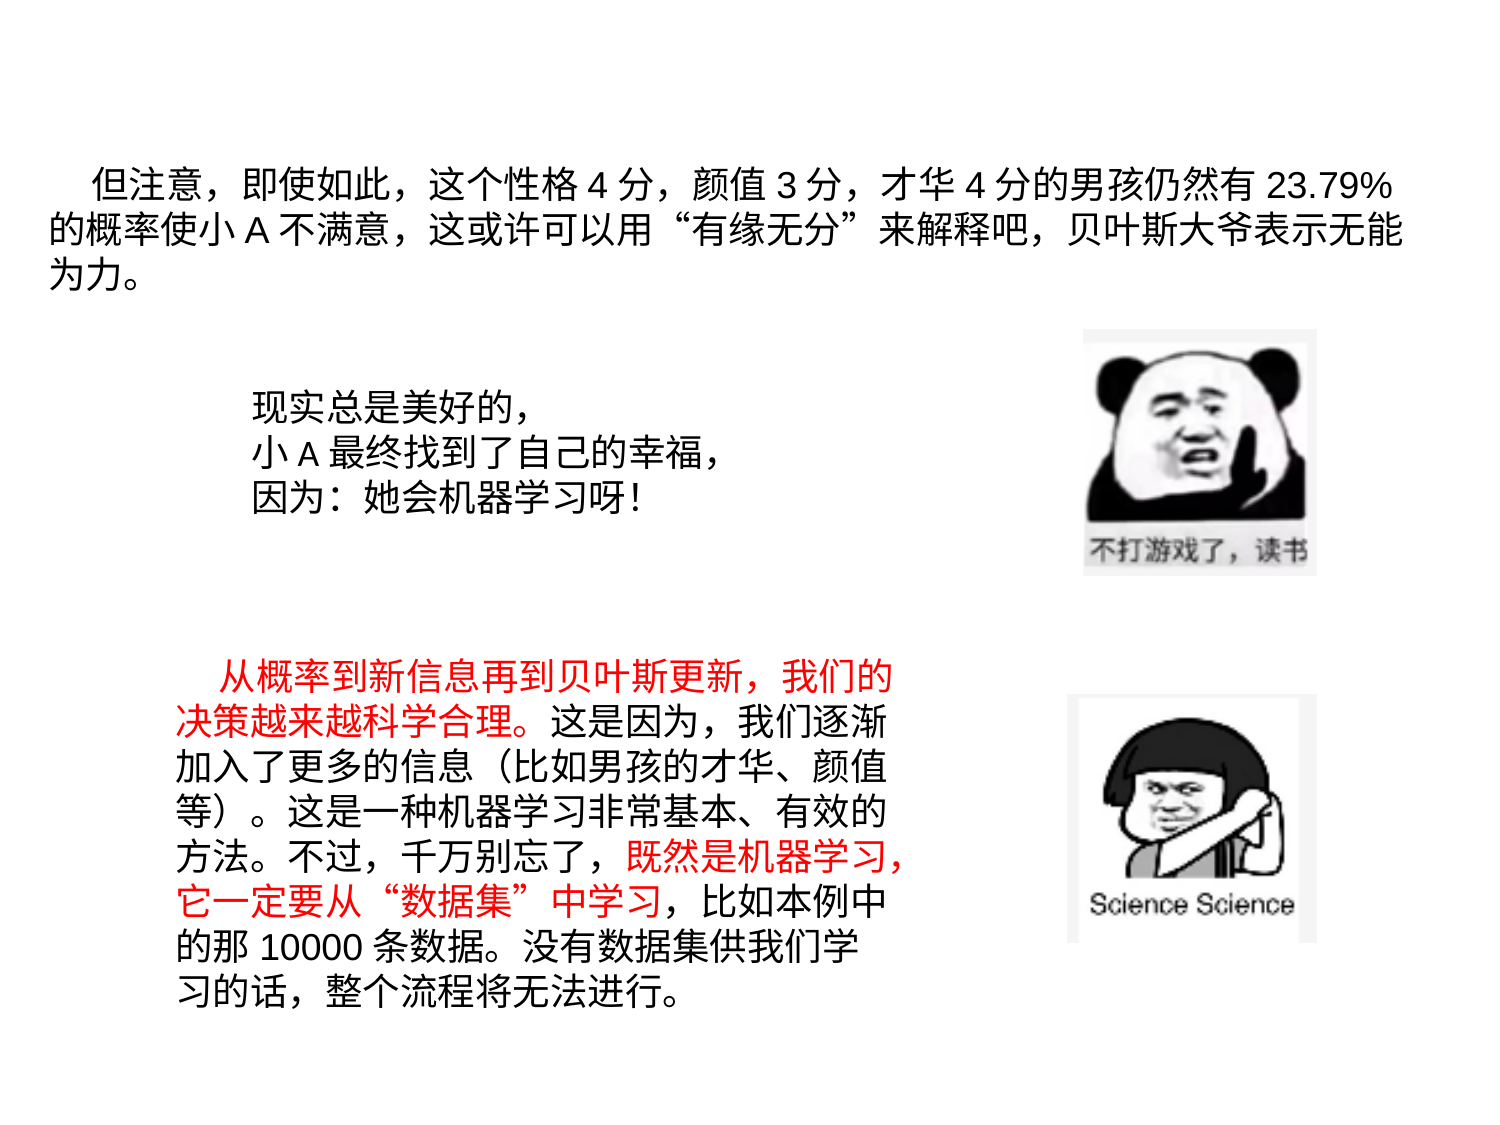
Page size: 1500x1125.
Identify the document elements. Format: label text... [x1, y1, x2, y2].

text_box 但注意，即使如此，这个性格4分，颜值3分，才华4分的男孩仍然有23.79%的概率使小A不满意，这或许可以用“有缘无分”来解释吧，贝叶斯大爷表示无能为力。 [33, 153, 1443, 304]
picture [1067, 694, 1317, 943]
text_box 从概率到新信息再到贝叶斯更新，我们的决策越来越科学合理。这是因为，我们逐渐加入了更多的信息（比如男孩的才华、颜值等）。这是一种机器学习非常基本、有效的方法。不过，千万别忘了，既然是机器学习，它一定要从“数据集”中学习，比如本例中的那10000条数据。没有数据集供我们学习的话，整个流程将无法进行。 [160, 645, 911, 1020]
text_box 现实总是美好的， 小A最终找到了自己的幸福， 因为：她会机器学习呀！ [236, 376, 987, 527]
picture [1083, 329, 1317, 576]
